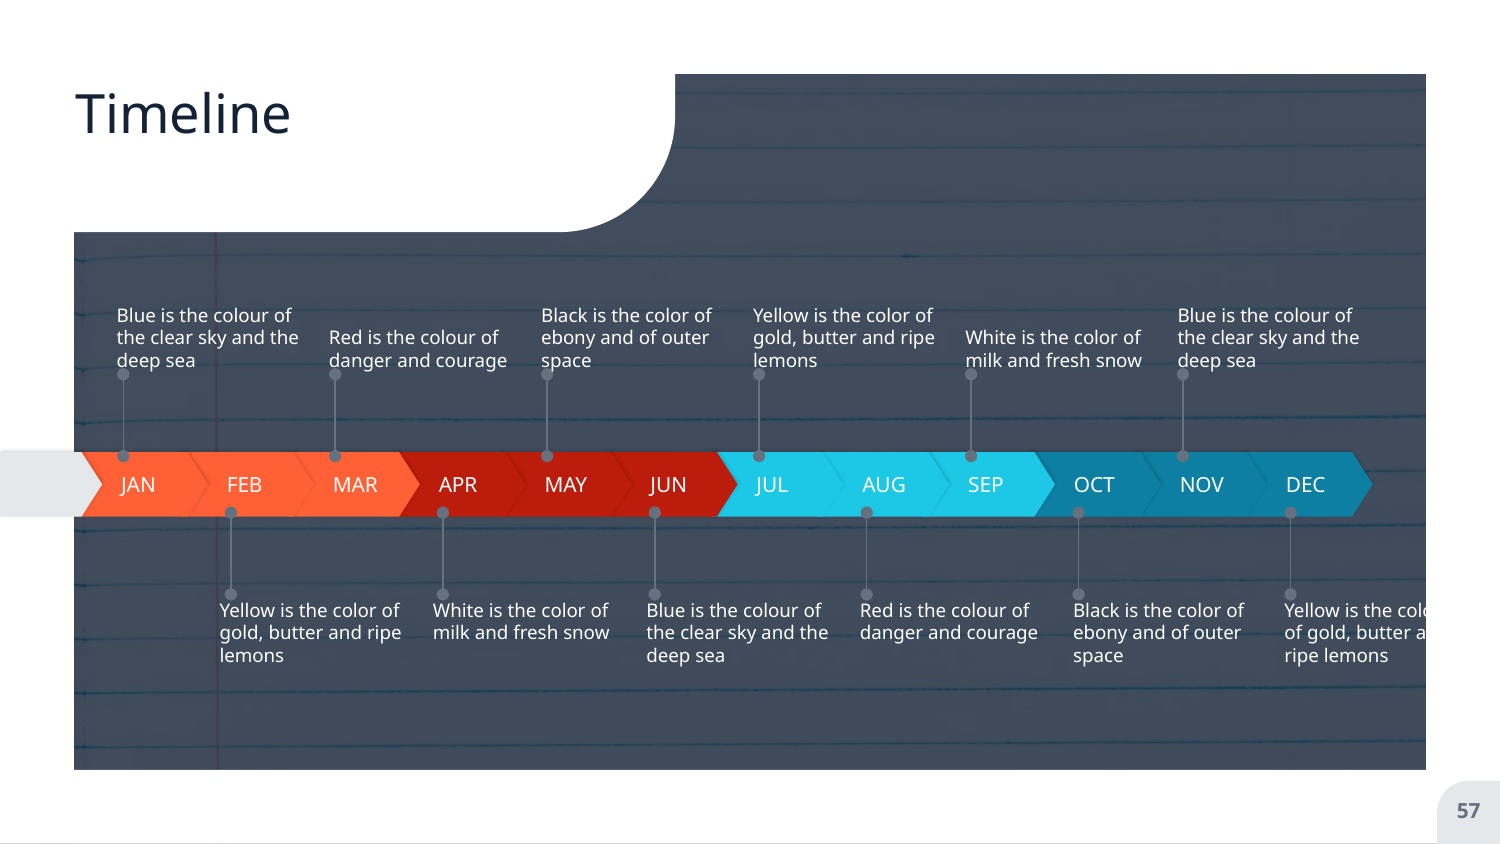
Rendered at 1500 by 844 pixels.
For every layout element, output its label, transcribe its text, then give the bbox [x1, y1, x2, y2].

text_box Blue is the colour of the clear sky and the deep sea [116, 283, 318, 371]
text_box NOV [1143, 452, 1267, 517]
text_box Yellow is the color of gold, butter and ripe lemons [219, 598, 421, 686]
text_box FEB [192, 452, 314, 517]
text_box Black is the color of ebony and of outer space [541, 283, 742, 371]
text_box DEC [1249, 452, 1373, 517]
text_box Red is the colour of danger and courage [859, 598, 1061, 686]
text_box Blue is the colour of the clear sky and the deep sea [646, 598, 847, 686]
text_box MAY [510, 452, 632, 517]
text_box JUL [719, 452, 844, 517]
text_box Yellow is the color of gold, butter and ripe lemons [1284, 598, 1451, 686]
text_box AUG [825, 452, 950, 517]
text_box Blue is the colour of the clear sky and the deep sea [1177, 283, 1378, 371]
text_box Yellow is the color of gold, butter and ripe lemons [753, 283, 954, 371]
title Timeline [75, 0, 596, 233]
text_box MAR [296, 452, 420, 517]
text_box White is the color of milk and fresh snow [432, 598, 634, 686]
text_box [0, 452, 103, 517]
text_box JAN [86, 452, 209, 517]
text_box Black is the color of ebony and of outer space [1073, 598, 1274, 686]
text_box White is the color of milk and fresh snow [965, 283, 1166, 371]
text_box OCT [1039, 452, 1161, 517]
text_box SEP [931, 452, 1056, 517]
slide_number 57 [1437, 780, 1500, 844]
text_box APR [402, 452, 526, 517]
text_box Red is the colour of danger and courage [328, 283, 530, 371]
text_box JUN [615, 452, 738, 517]
